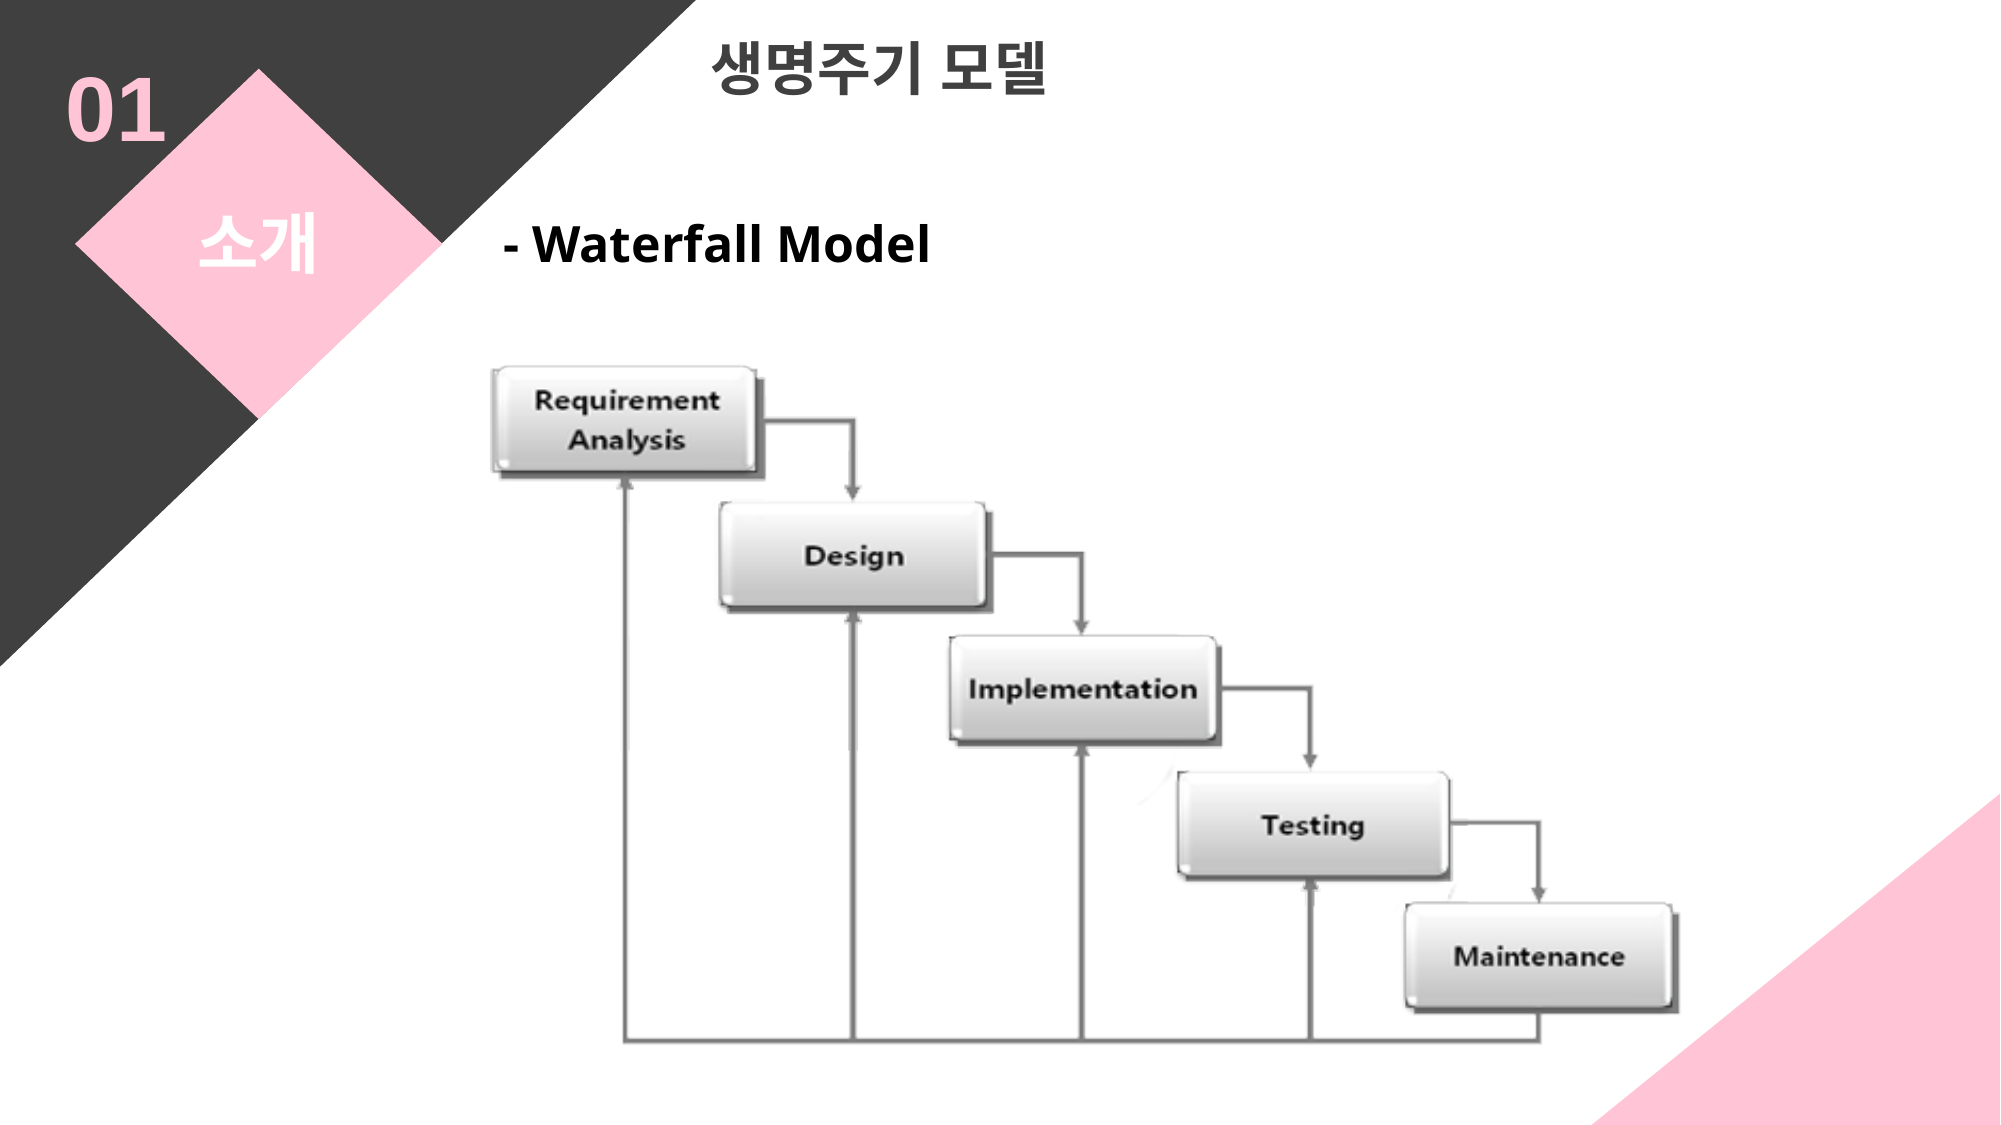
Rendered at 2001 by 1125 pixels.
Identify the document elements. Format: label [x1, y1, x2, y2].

picture [442, 241, 1722, 1100]
text_box [0, 0, 2000, 1125]
